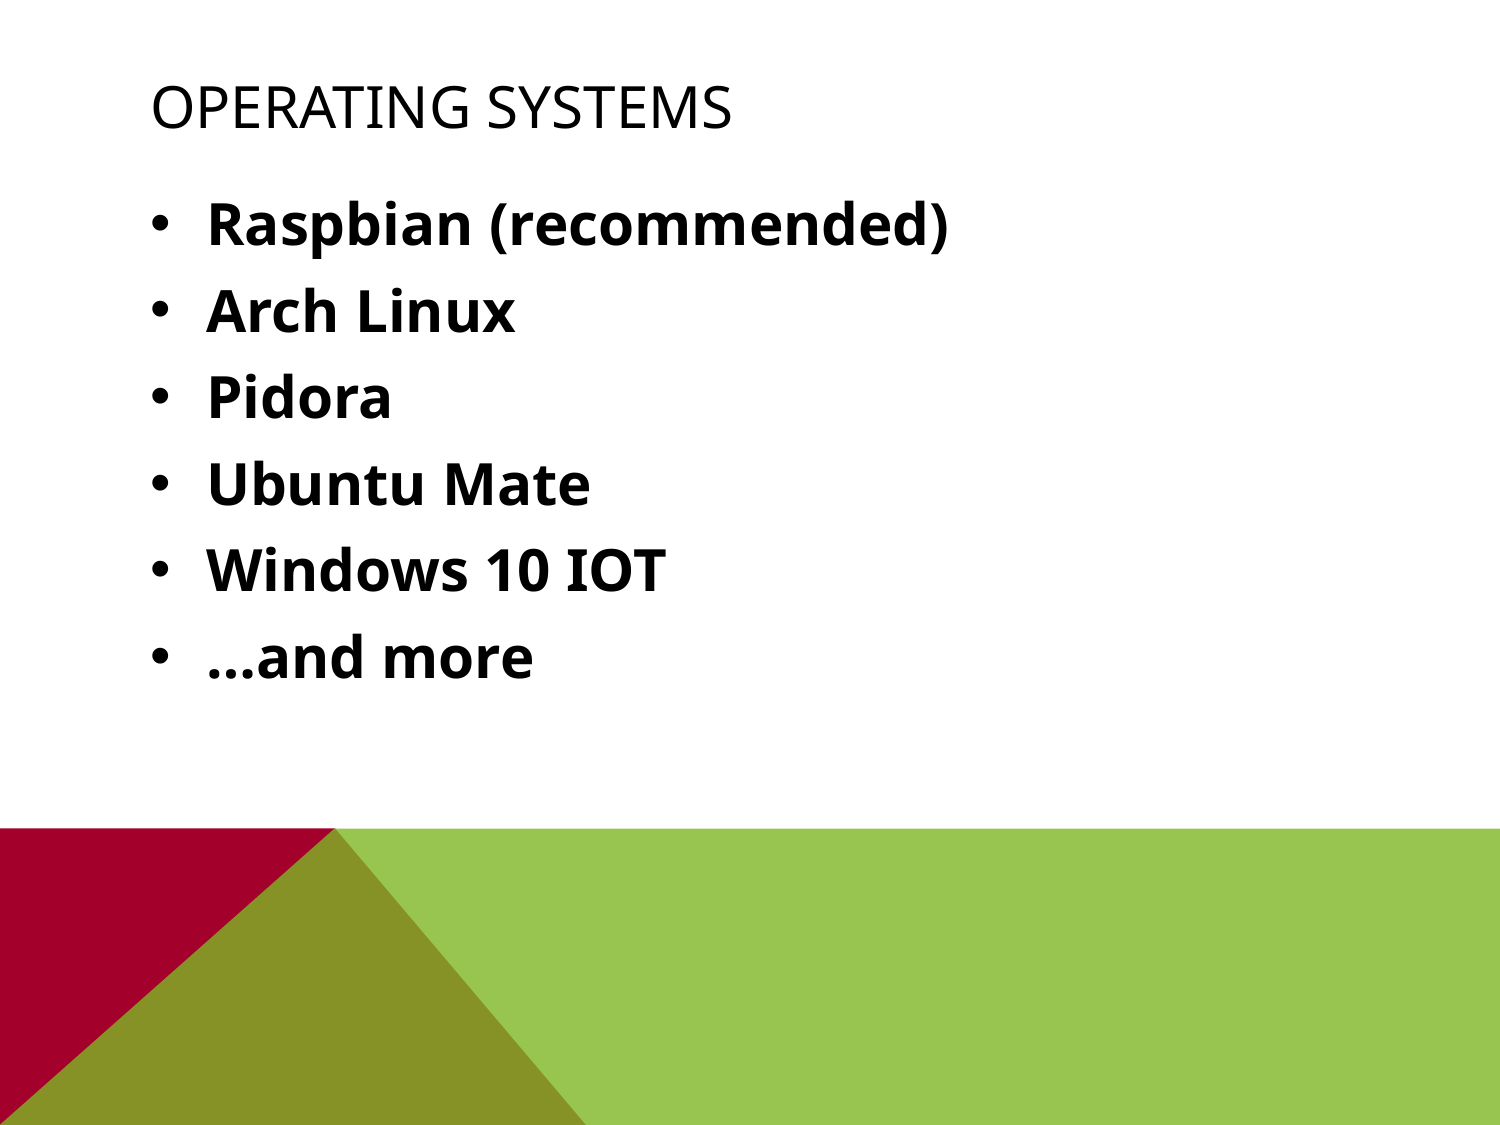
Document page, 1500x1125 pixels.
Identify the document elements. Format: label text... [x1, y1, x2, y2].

title Operating Systems [135, 60, 771, 150]
list Raspbian (recommended) Arch Linux Pidora Ubuntu Mate Windows 10 IOT …and more [135, 179, 1155, 789]
